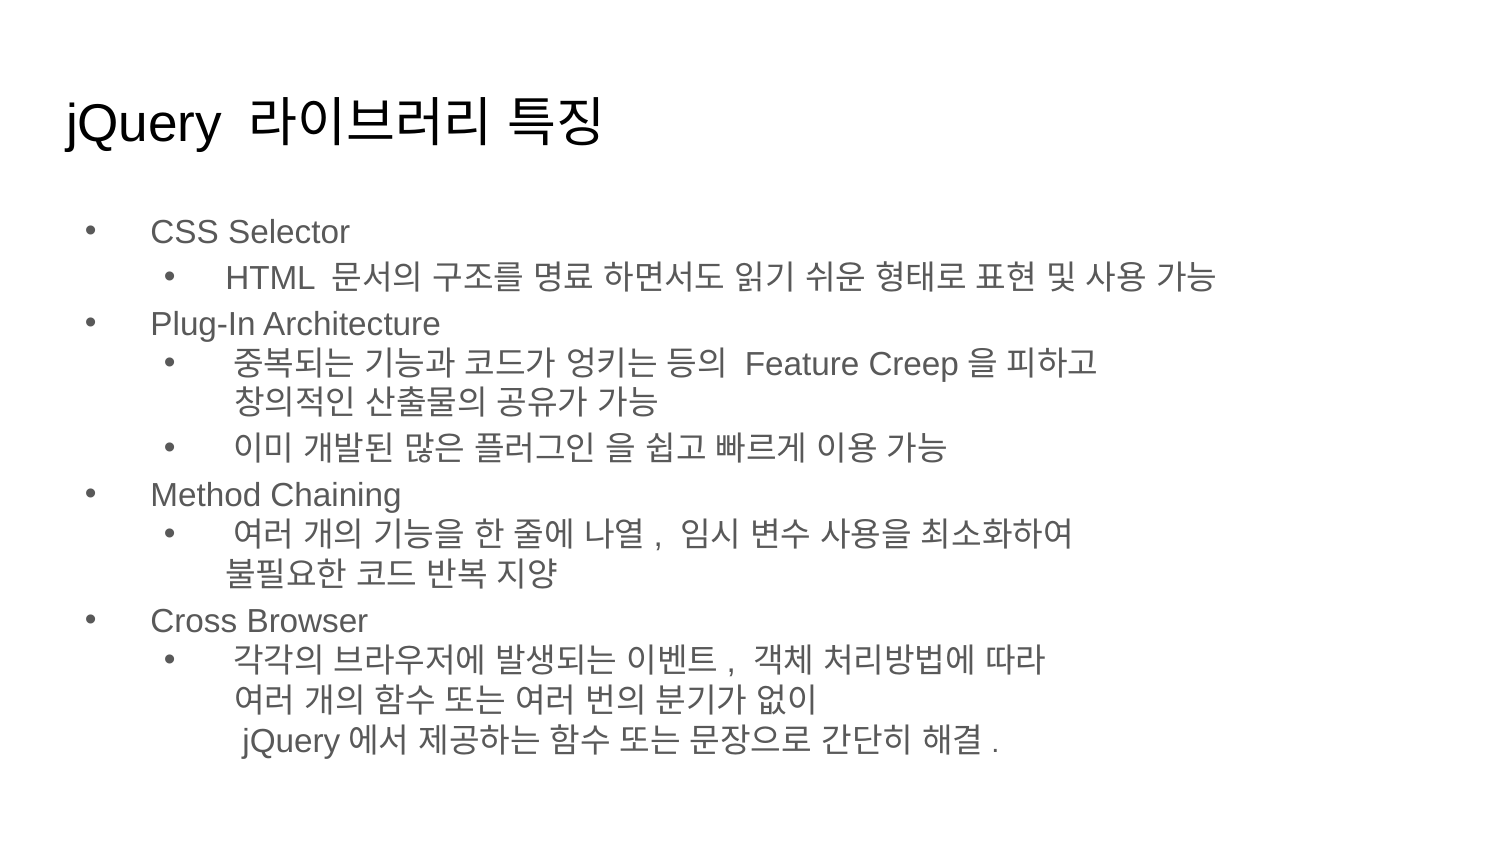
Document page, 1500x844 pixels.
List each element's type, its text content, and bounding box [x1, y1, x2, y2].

title jQuery 라이브러리 특징 [51, 72, 1449, 167]
list CSS Selector HTML 문서의 구조를 명료 하면서도 읽기 쉬운 형태로 표현 및 사용 가능 Plug-In Architecture 중복되는 기능과 코드가 엉키는 등의 Feature Creep을 피하고 창의적인 산출물의 공유가 가능 이미 개발된 많은 플러그인 을 쉽고 빠르게 이용 가능 Method Chaining 여러 개의 기능을 한 줄에 나열, 임시 변수 사용을 최소화하여 불필요한 코드 반복 지양 Cross Browser 각각의 브라우저에 발생되는 이벤트, 객체 처리방법에 따라 여러 개의 함수 또는 여러 번의 분기가 없이 jQuery에서 제공하는 함수 또는 문장으로 간단히 해결. [51, 189, 1449, 784]
